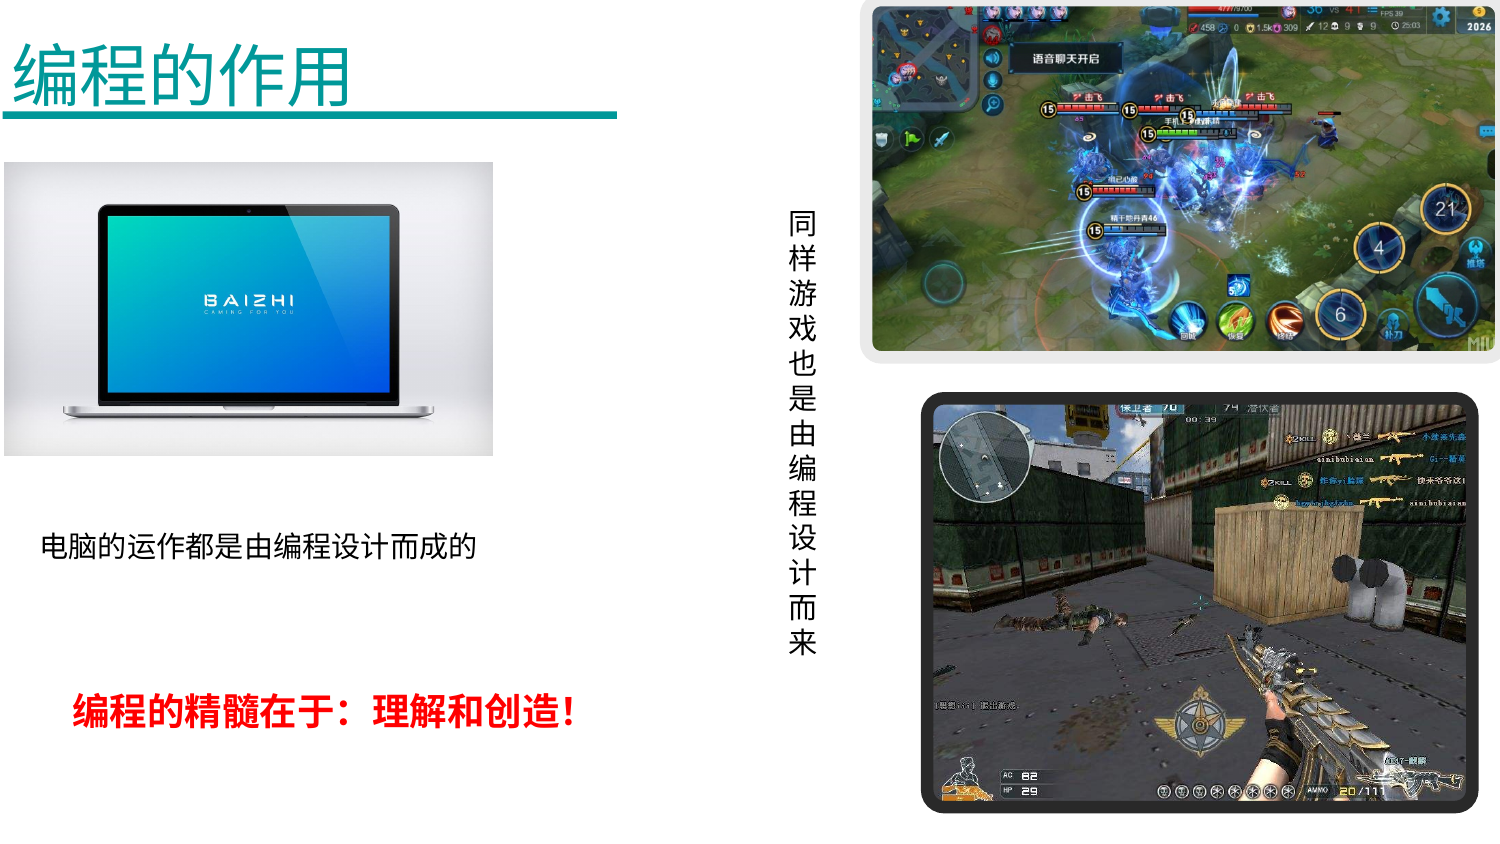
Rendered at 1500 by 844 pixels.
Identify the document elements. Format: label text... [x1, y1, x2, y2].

picture [866, 0, 1500, 358]
text_box 编程的作用 [8, 5, 395, 110]
text_box 电脑的运作都是由编程设计而成的 [3, 515, 515, 576]
text_box [2, 110, 618, 120]
picture [927, 398, 1473, 808]
picture [4, 162, 493, 456]
text_box 同样游戏也是由编程设计而来 [773, 130, 822, 735]
text_box 编程的精髓在于：理解和创造！ [27, 680, 643, 741]
